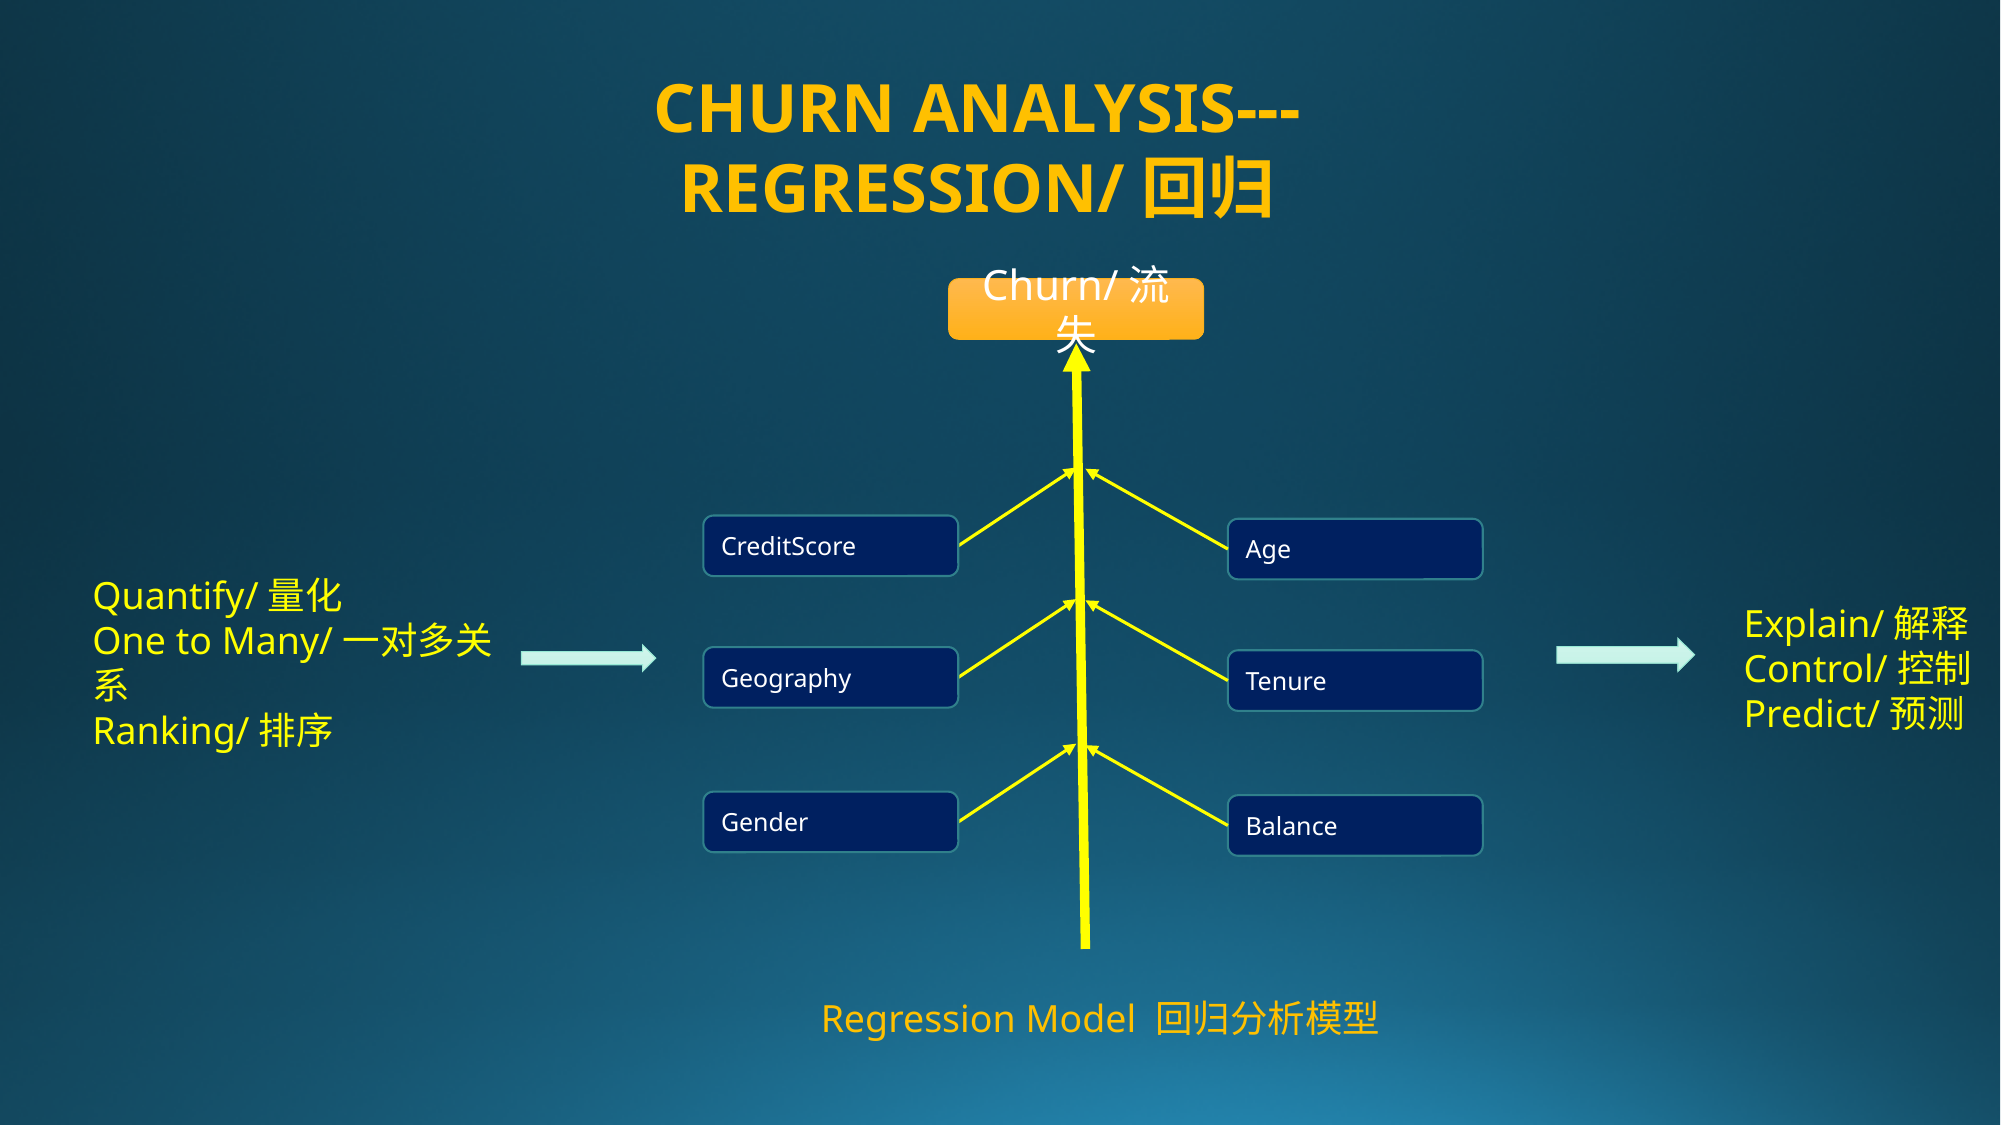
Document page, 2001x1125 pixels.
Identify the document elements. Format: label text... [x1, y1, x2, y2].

picture [0, 0, 2001, 1125]
text_box Explain/解释 Control/控制 Predict/预测 [1728, 592, 2000, 742]
text_box [1556, 636, 1696, 673]
text_box [520, 643, 657, 673]
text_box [703, 278, 1483, 1049]
text_box CHURN ANALYSIS---REGRESSION/回归 [414, 0, 1540, 293]
text_box Quantify/量化 One to Many/一对多关系 Ranking/排序 [77, 564, 540, 760]
